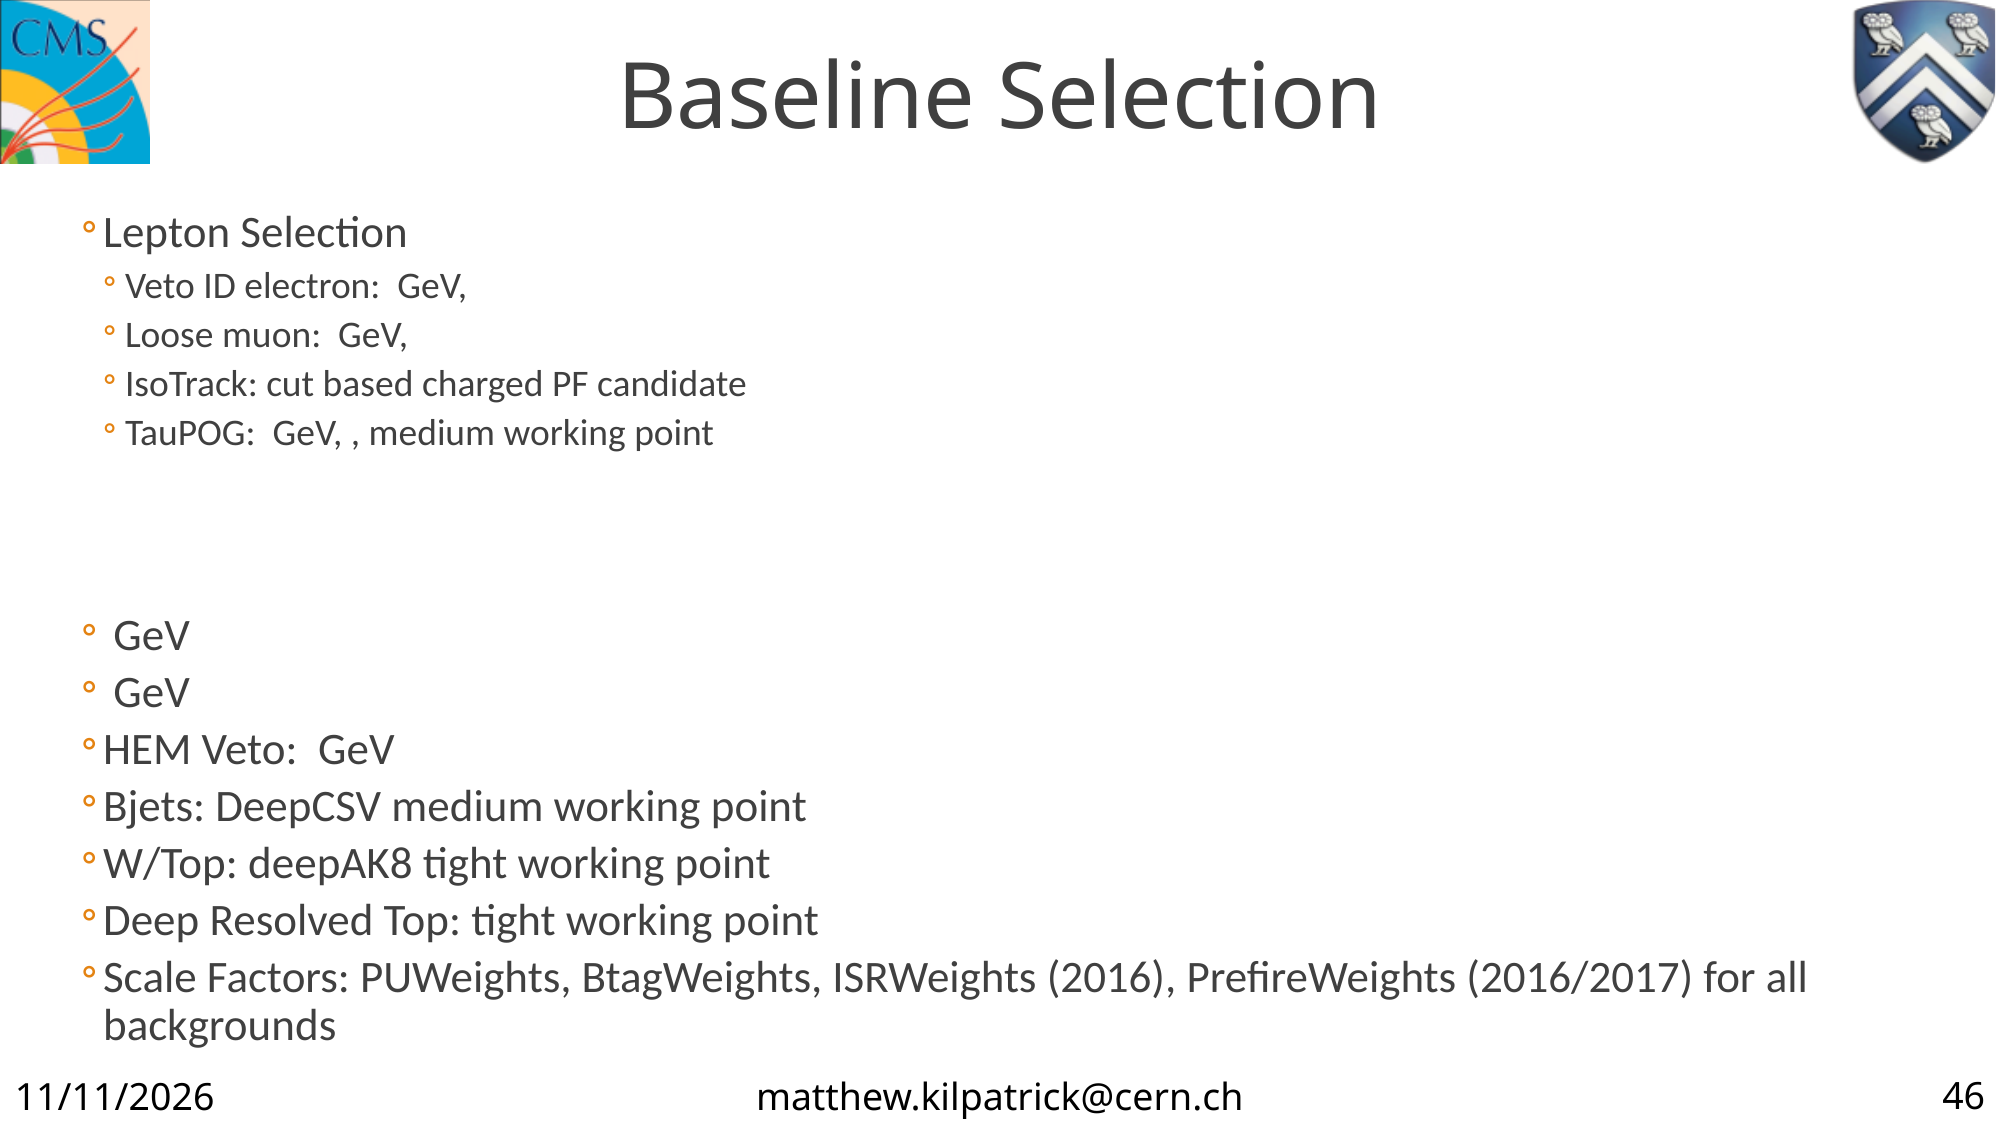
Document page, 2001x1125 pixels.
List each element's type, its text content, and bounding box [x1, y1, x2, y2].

slide_number 46 [1784, 1064, 2000, 1125]
title Baseline Selection [137, 33, 1863, 168]
footer matthew.kilpatrick@cern.ch [439, 1065, 1561, 1125]
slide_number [0, 1065, 257, 1125]
